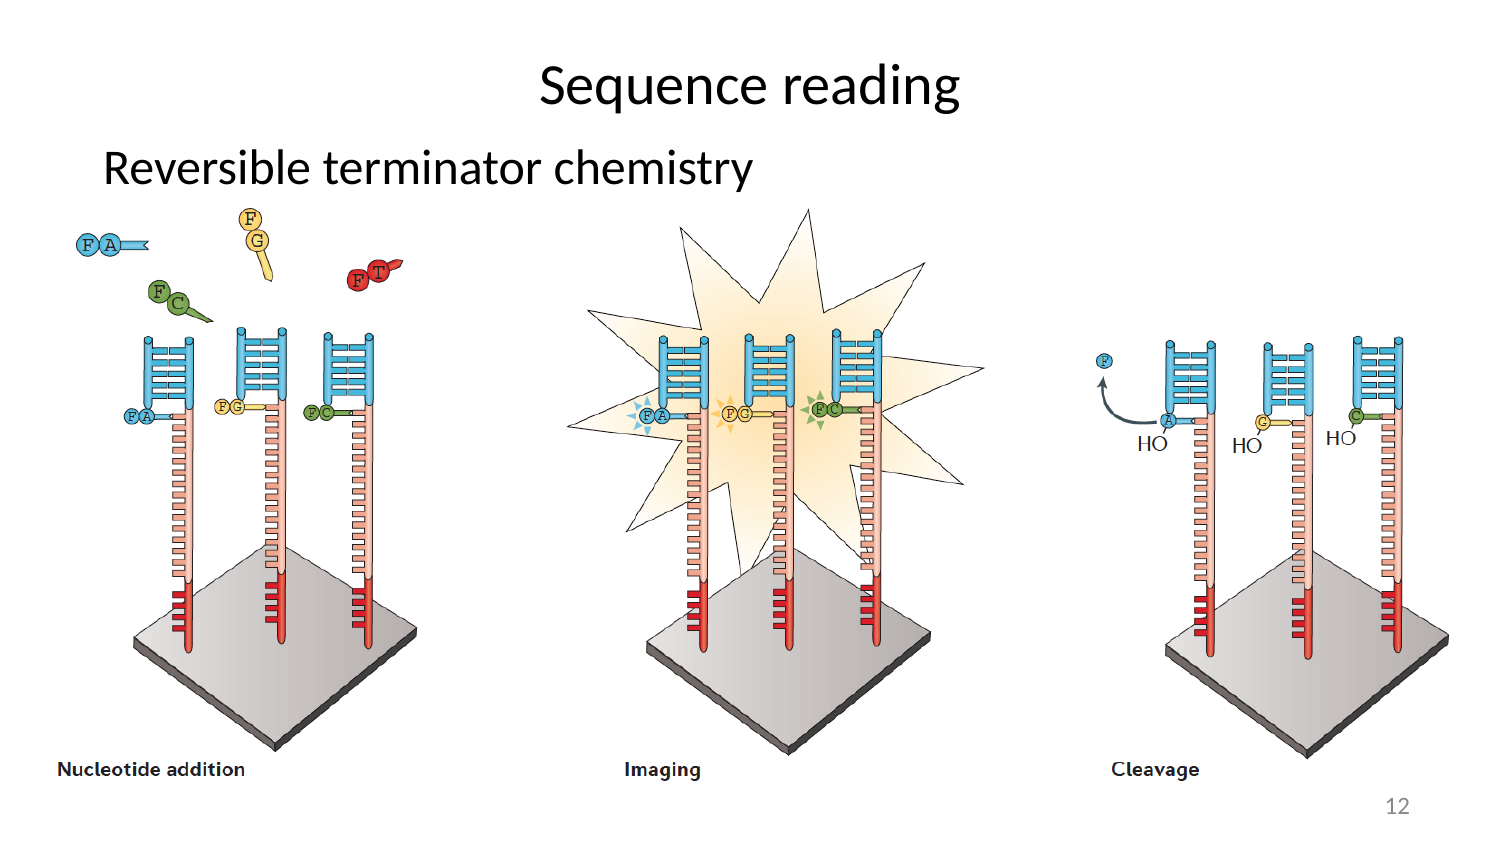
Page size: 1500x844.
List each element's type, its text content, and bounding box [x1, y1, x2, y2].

title Sequence reading [75, 36, 1425, 126]
picture [43, 202, 1457, 783]
text_box Reversible terminator chemistry [88, 127, 792, 201]
slide_number 12 [1074, 791, 1425, 827]
